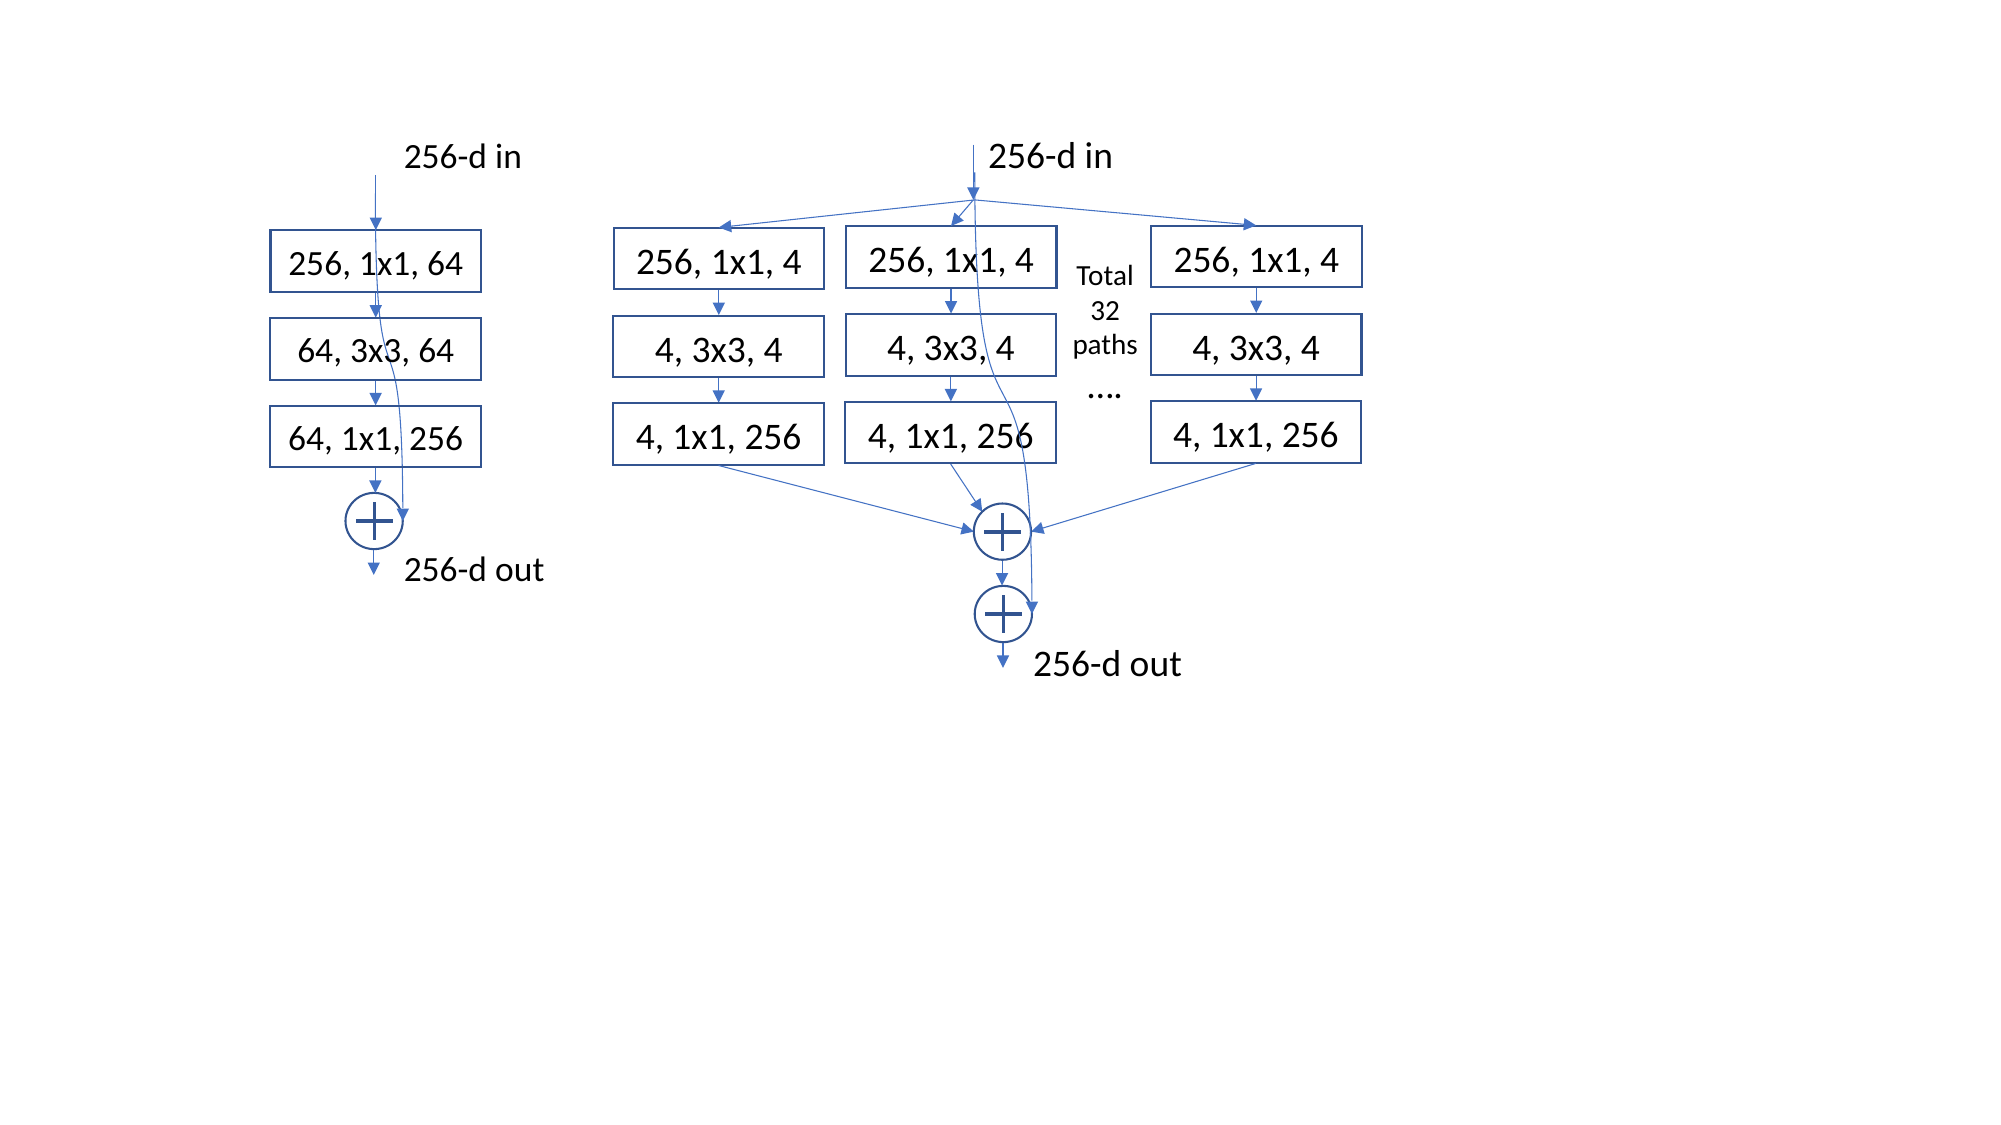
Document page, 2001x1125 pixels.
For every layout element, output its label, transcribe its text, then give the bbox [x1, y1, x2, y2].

text_box 256, 1x1, 4 [1150, 227, 1362, 288]
text_box 256, 1x1, 4 [845, 228, 977, 288]
text_box 4, 3x3, 4 [1162, 315, 1362, 376]
text_box 256, 1x1, 64 [270, 232, 482, 290]
text_box 256, 1x1, 4 [976, 228, 1057, 288]
text_box 256-d in [973, 123, 1185, 184]
text_box 4, 3x3, 4 [982, 315, 1048, 364]
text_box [718, 465, 974, 532]
text_box 64, 3x3, 64 [270, 371, 482, 378]
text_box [950, 199, 974, 226]
text_box 4, 1x1, 256 [845, 422, 1024, 464]
text_box 256-d in [389, 126, 600, 184]
text_box [344, 491, 404, 551]
text_box [356, 502, 393, 540]
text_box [782, 364, 1225, 422]
text_box [984, 513, 1021, 551]
text_box [972, 502, 1030, 561]
text_box 256, 1x1, 4 [613, 229, 825, 290]
text_box [973, 584, 1034, 644]
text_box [974, 199, 1257, 226]
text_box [225, 343, 553, 371]
text_box [269, 405, 482, 468]
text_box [718, 199, 975, 228]
text_box [269, 371, 482, 381]
text_box 4, 3x3, 4 [845, 315, 989, 364]
text_box [985, 595, 1022, 633]
text_box [269, 229, 377, 293]
text_box 4, 1x1, 256 [613, 404, 824, 465]
text_box 256-d out [389, 538, 600, 596]
text_box 4, 1x1, 256 [1150, 402, 1362, 463]
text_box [950, 464, 983, 512]
text_box 4, 1x1, 256 [1017, 422, 1057, 464]
text_box 64, 3x3, 64 [270, 319, 482, 343]
text_box 256-d out [1018, 631, 1230, 691]
text_box 64, 1x1, 256 [270, 407, 481, 465]
text_box Total 32 paths …. [1048, 248, 1162, 364]
text_box 4, 3x3, 4 [613, 317, 825, 378]
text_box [1031, 463, 1256, 532]
